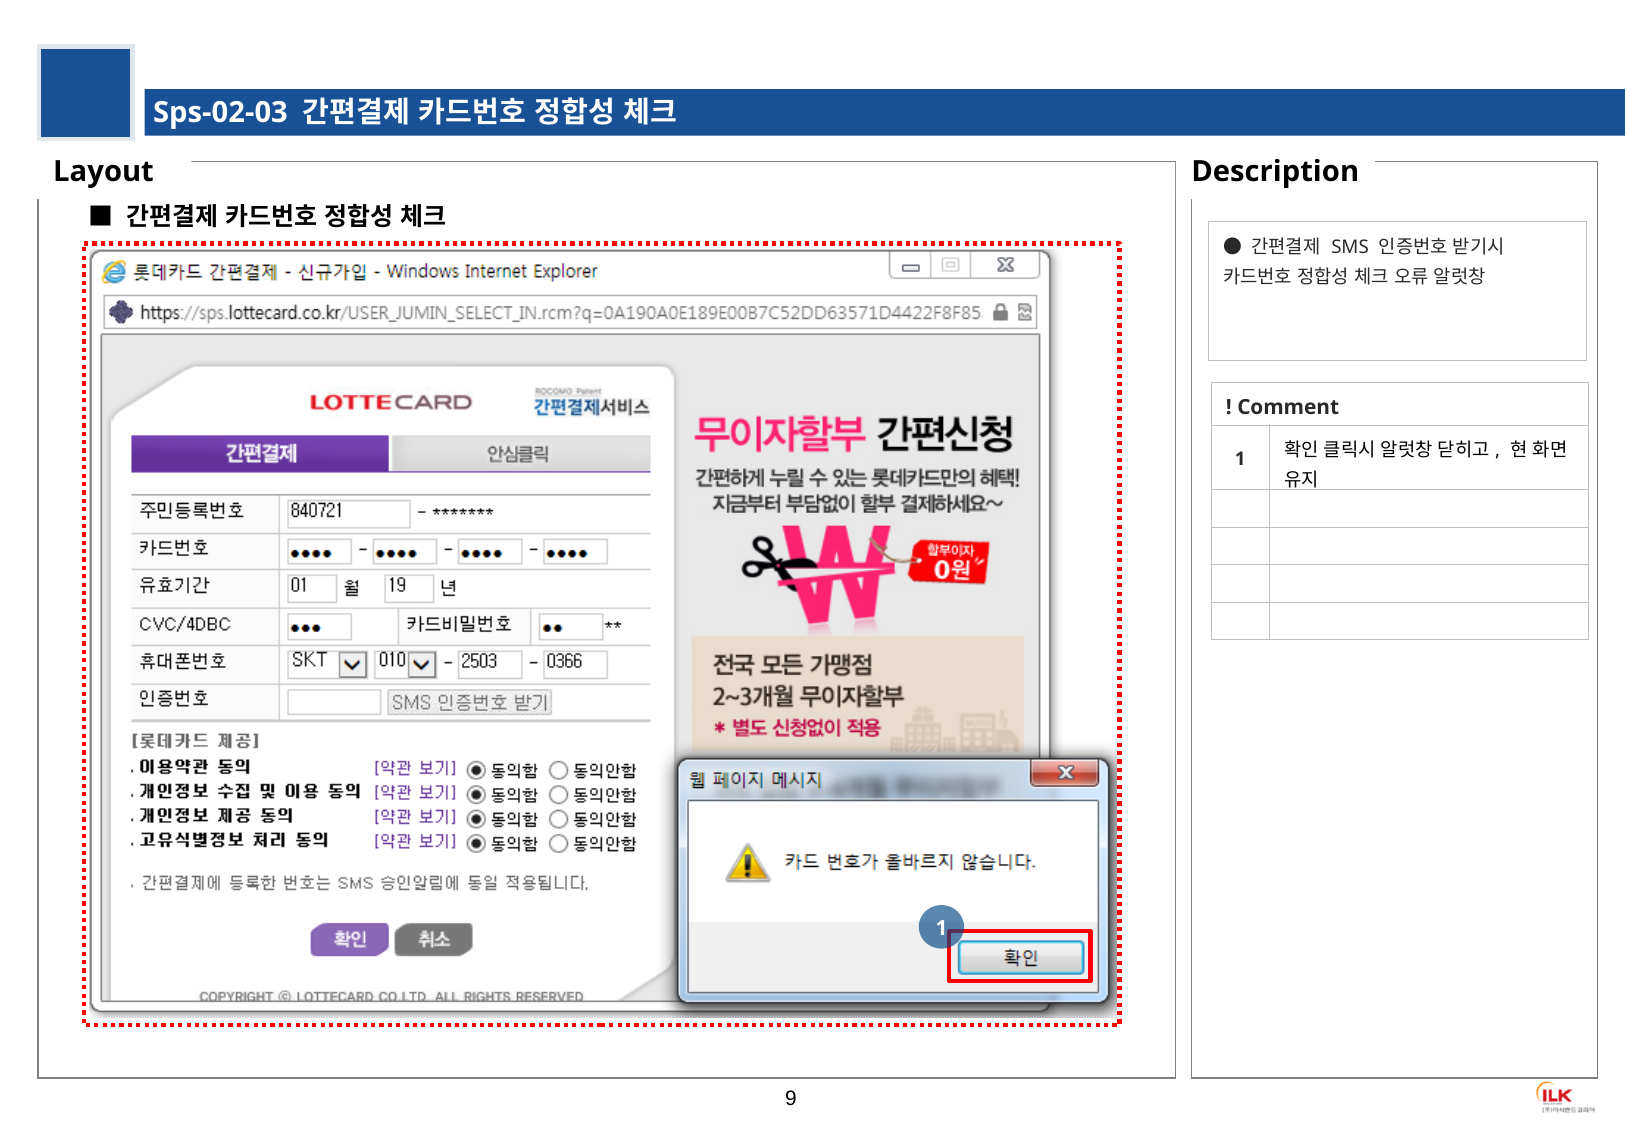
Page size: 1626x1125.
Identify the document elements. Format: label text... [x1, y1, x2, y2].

table_cell [1212, 565, 1269, 602]
table_header ! Comment [1212, 383, 1588, 425]
table_header ● 간편결제 SMS 인증번호 받기시 카드번호 정합성 체크 오류 알럿창 [1209, 222, 1586, 360]
picture [1532, 1079, 1598, 1115]
table_cell [1270, 603, 1588, 639]
table_cell [1270, 490, 1588, 527]
text_box Sps-02-03 간편결제 카드번호 정합성 체크 [153, 93, 1622, 129]
picture [88, 249, 1118, 1018]
text_box ■ 간편결제 카드번호 정합성 체크 [72, 185, 1131, 246]
table_cell [1212, 528, 1269, 564]
table_cell 확인 클릭시 알럿창 닫히고, 현 화면 유지 [1270, 426, 1588, 489]
table_cell [1212, 603, 1269, 639]
table_cell [1212, 490, 1269, 527]
table_cell [1270, 528, 1588, 564]
table_cell [1270, 565, 1588, 602]
table_cell 1 [1212, 426, 1269, 489]
